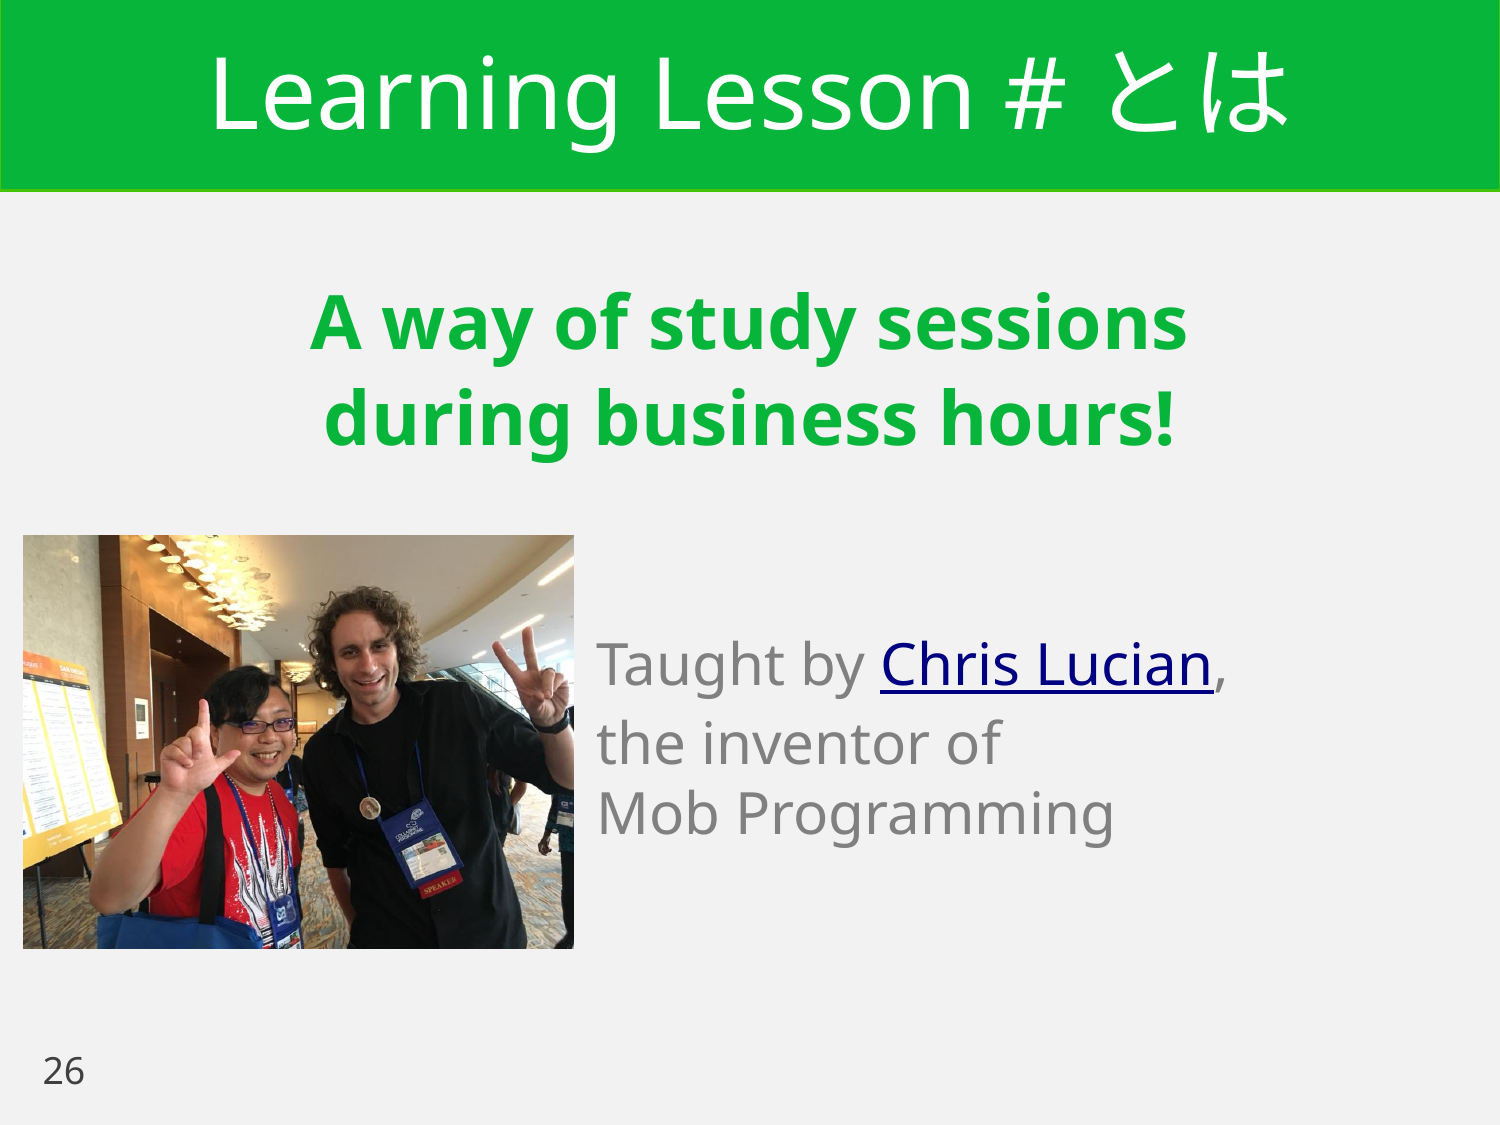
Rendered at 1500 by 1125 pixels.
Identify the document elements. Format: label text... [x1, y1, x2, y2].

picture [23, 535, 574, 949]
slide_number 26 [27, 1042, 146, 1102]
title Learning Lesson #とは [0, 53, 1500, 140]
list A way of study sessions during business hours! Taught by Chris Lucian, the inventor of Mob Programming [103, 277, 1397, 1000]
